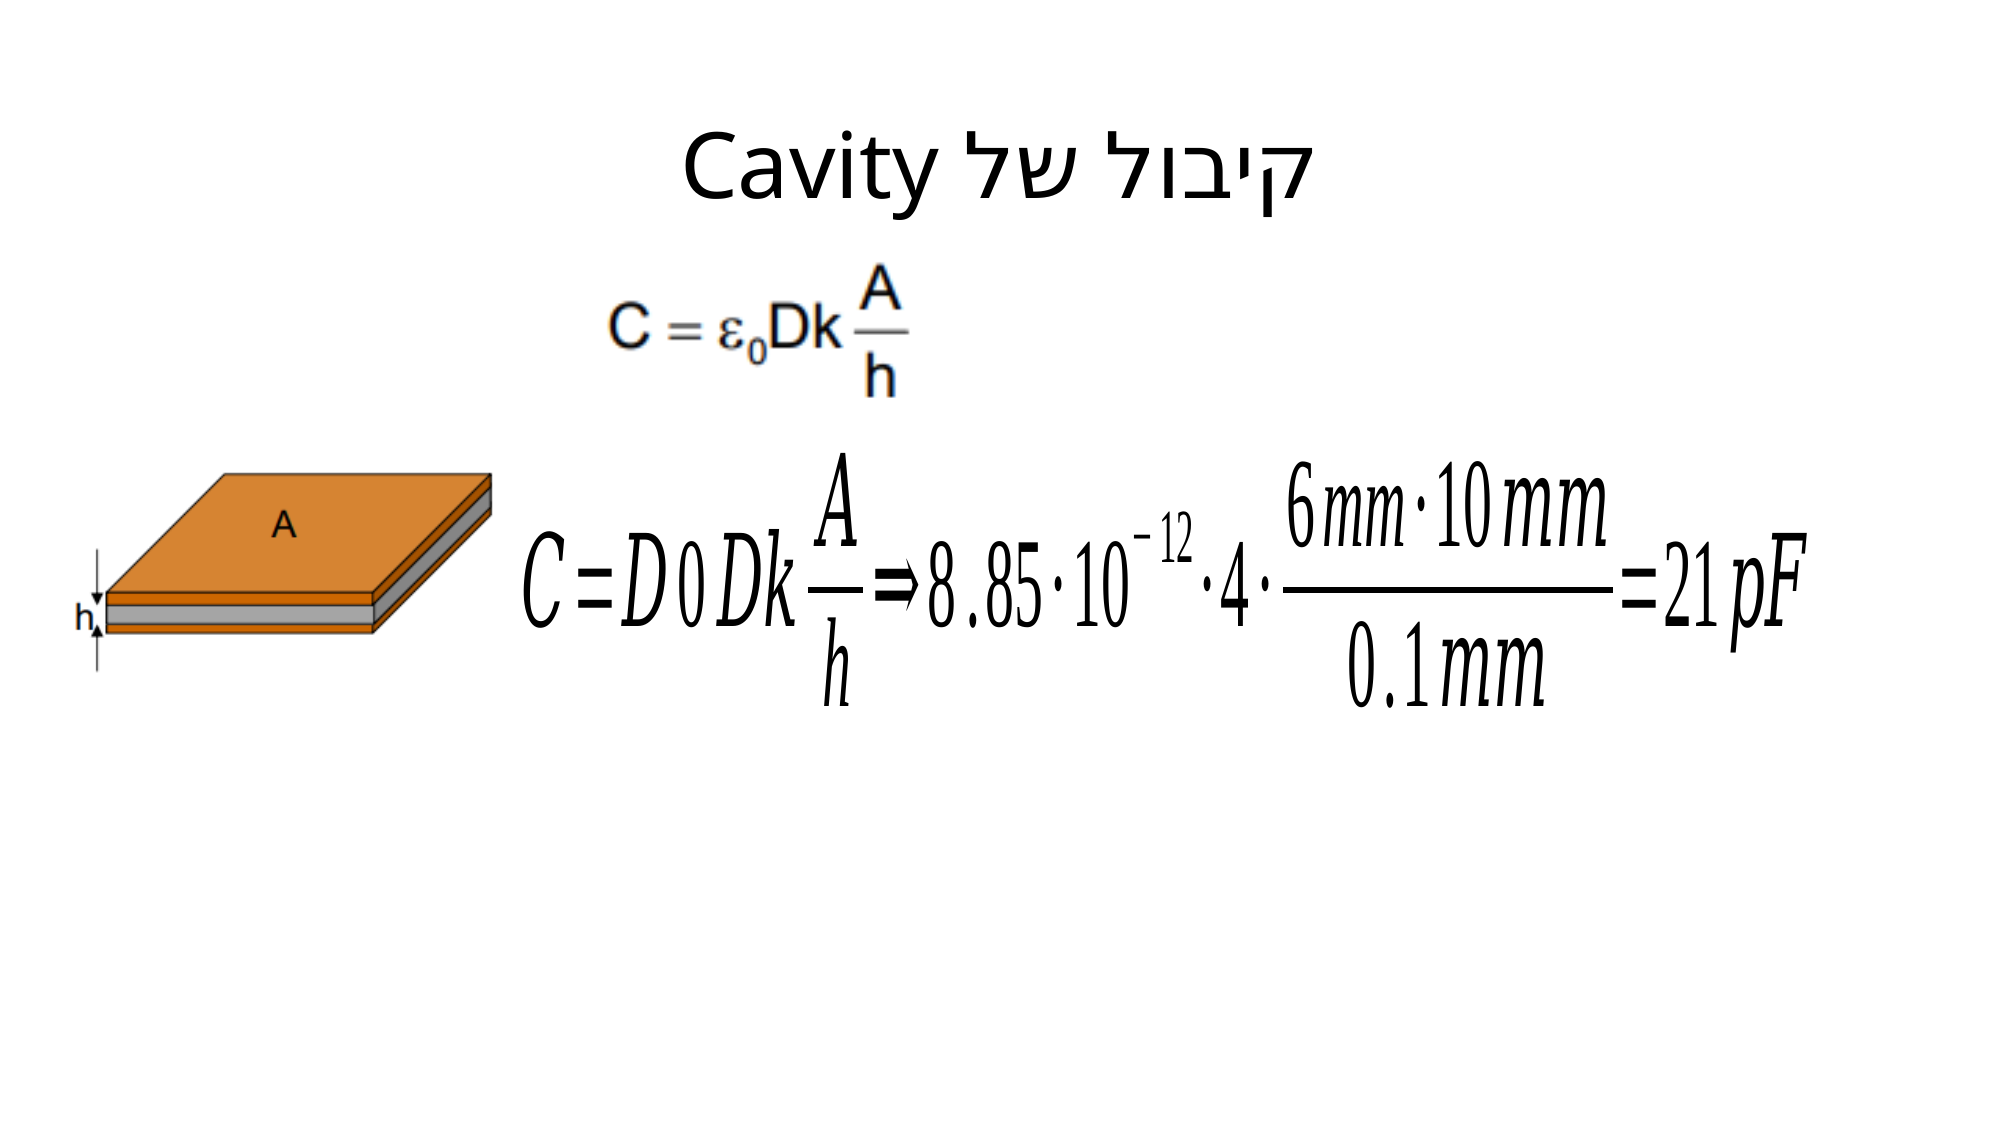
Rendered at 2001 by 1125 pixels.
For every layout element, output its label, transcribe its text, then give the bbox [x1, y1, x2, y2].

title קיבול של Cavity [137, 59, 1863, 278]
picture [62, 228, 981, 718]
